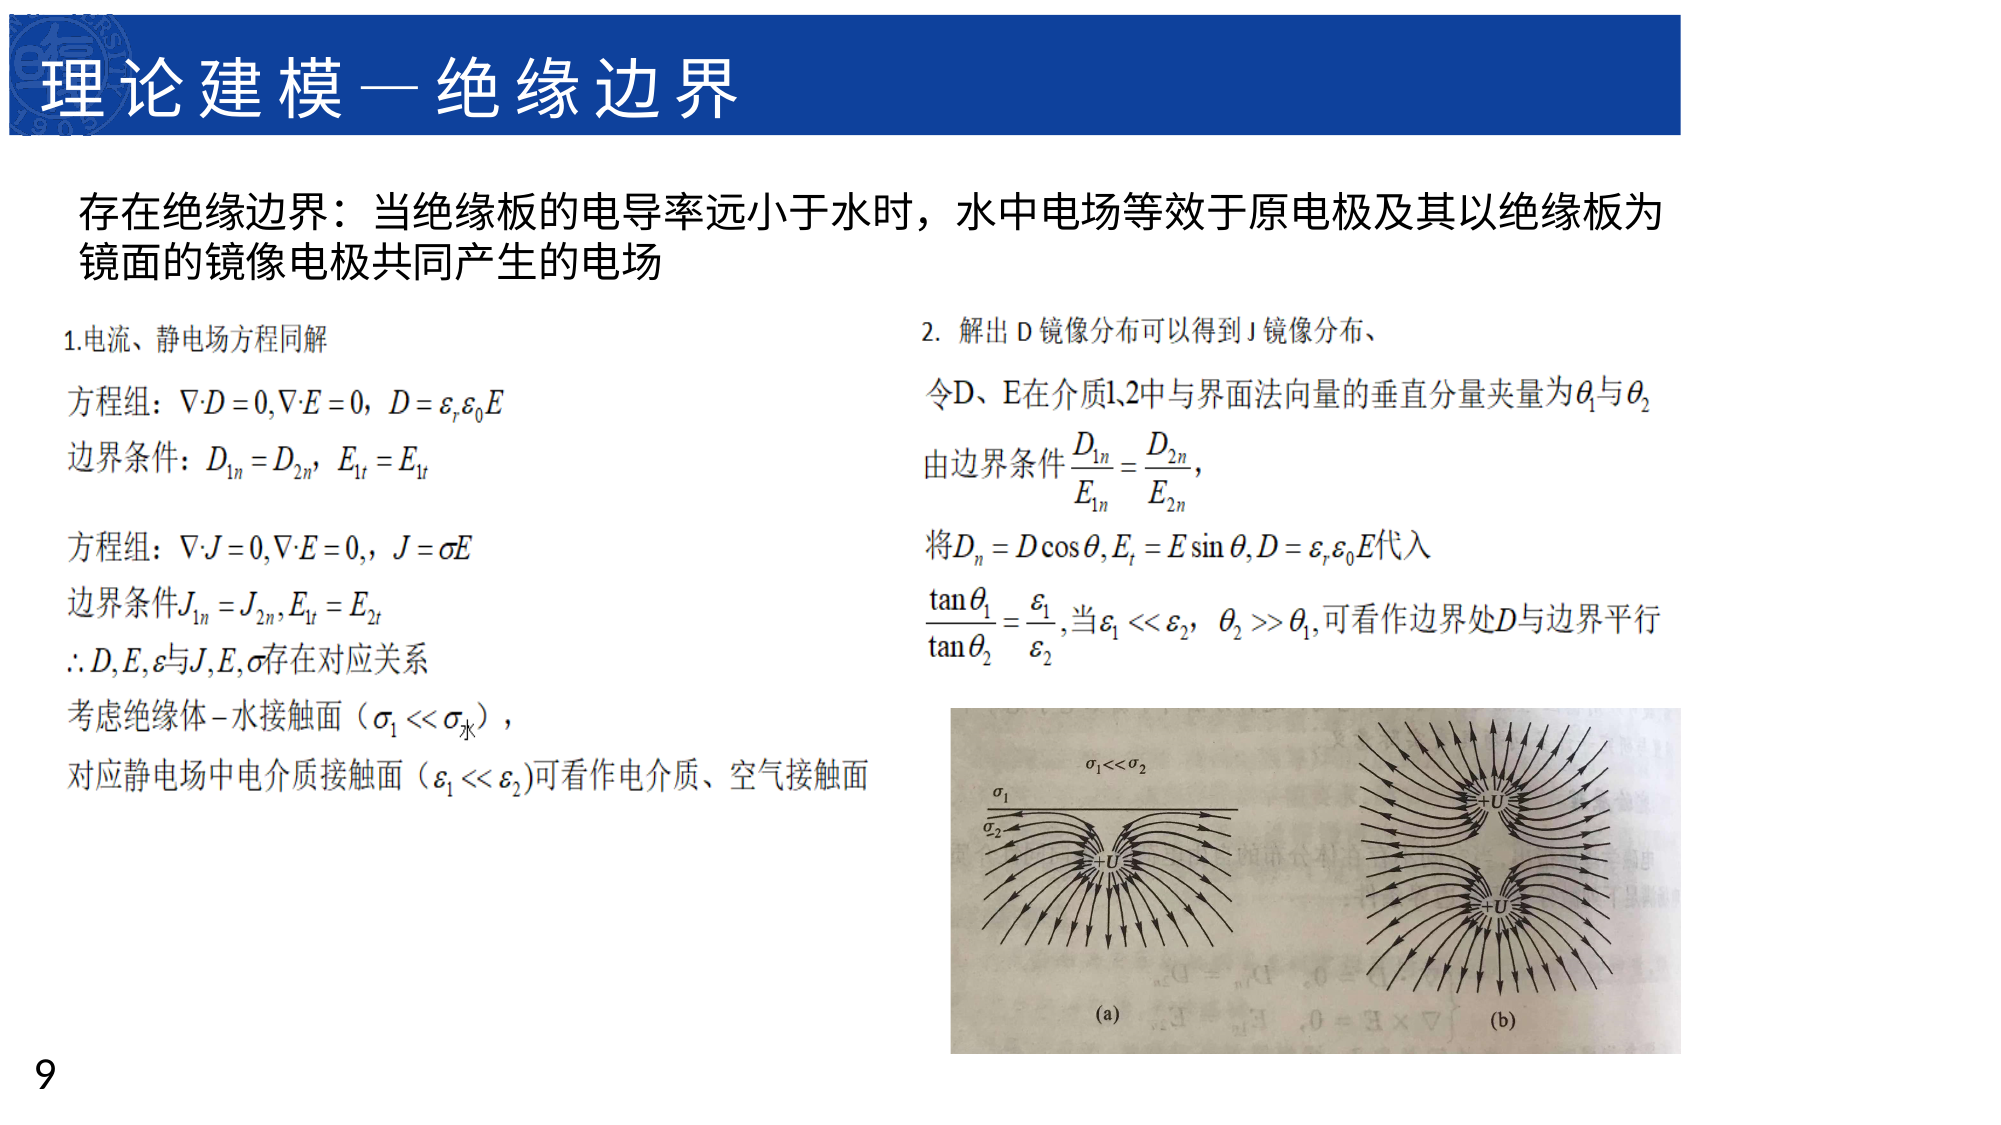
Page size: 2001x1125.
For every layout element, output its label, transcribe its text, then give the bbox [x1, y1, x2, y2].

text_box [9, 14, 1681, 136]
picture [950, 707, 1681, 1054]
picture [903, 294, 1974, 696]
text_box 9 [18, 1036, 115, 1107]
text_box 存在绝缘边界：当绝缘板的电导率远小于水时，水中电场等效于原电极及其以绝缘板为镜面的镜像电极共同产生的电场 [63, 178, 1708, 294]
picture [54, 319, 888, 820]
